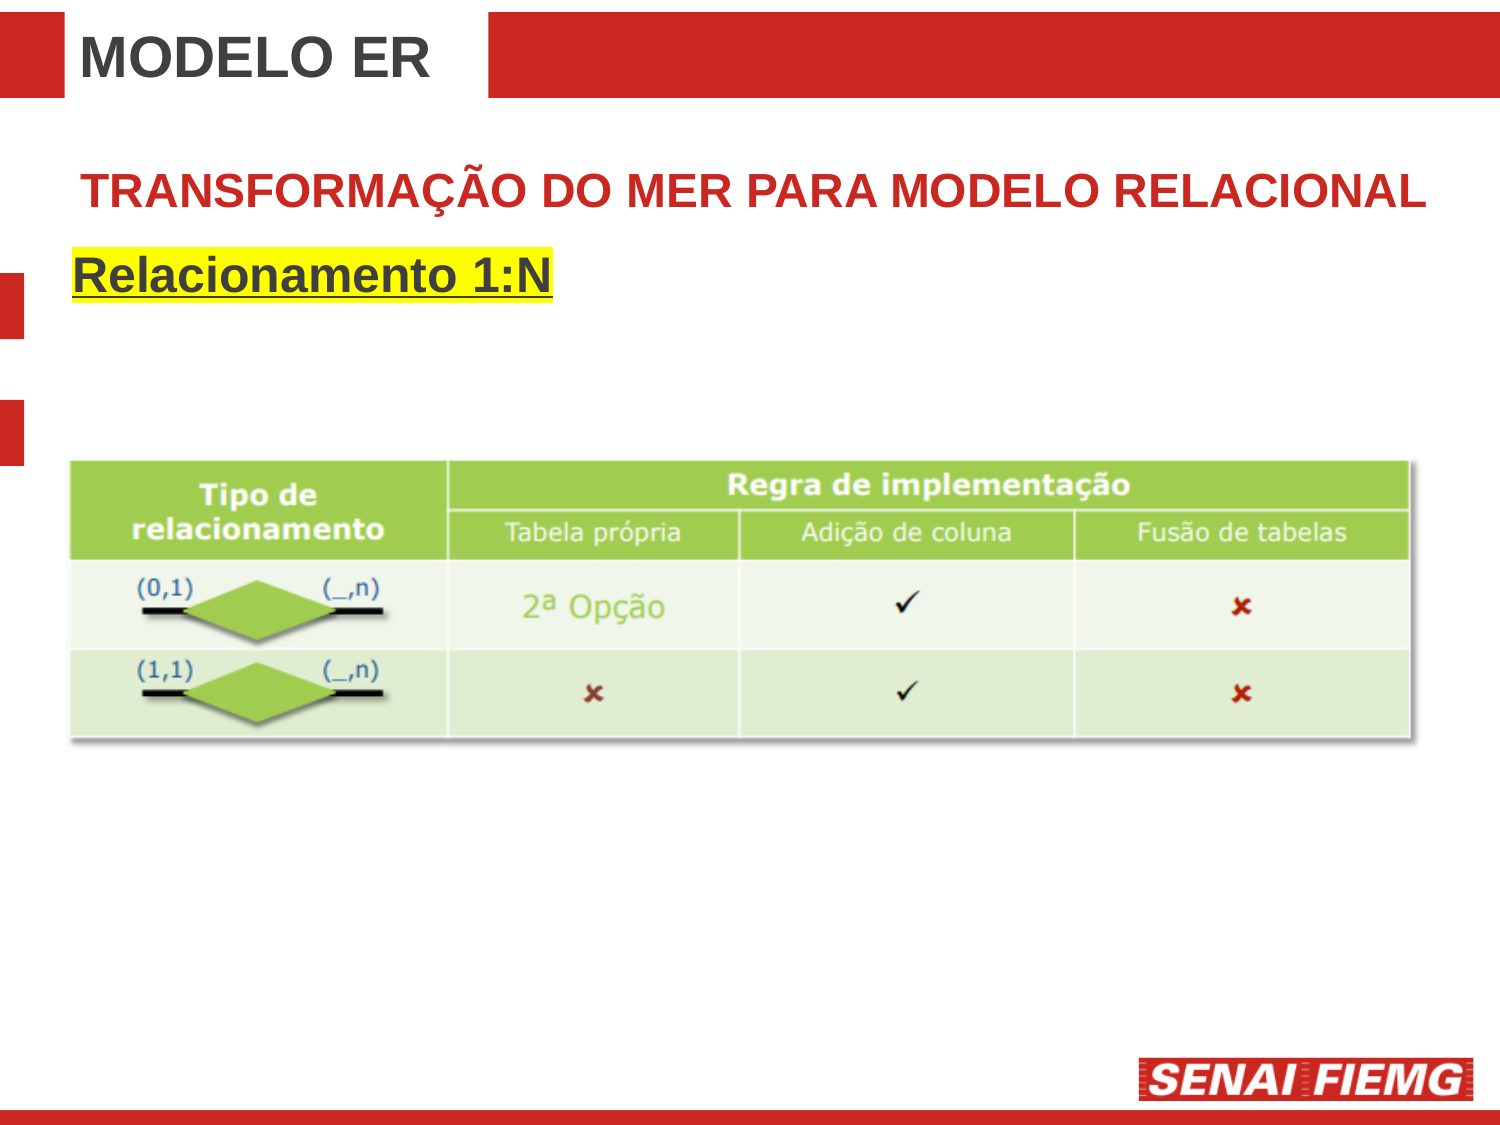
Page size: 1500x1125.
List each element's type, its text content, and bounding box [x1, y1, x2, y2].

text_box TRANSFORMAÇÃO DO MER PARA MODELO RELACIONAL [65, 152, 1471, 229]
text_box [0, 12, 65, 98]
picture [48, 455, 1435, 753]
text_box [0, 273, 25, 340]
text_box [0, 1110, 1126, 1125]
picture [1131, 1047, 1500, 1125]
text_box [0, 399, 25, 466]
text_box [488, 12, 1500, 98]
text_box Relacionamento 1:N [57, 235, 1426, 311]
text_box MODELO ER [65, 12, 488, 98]
